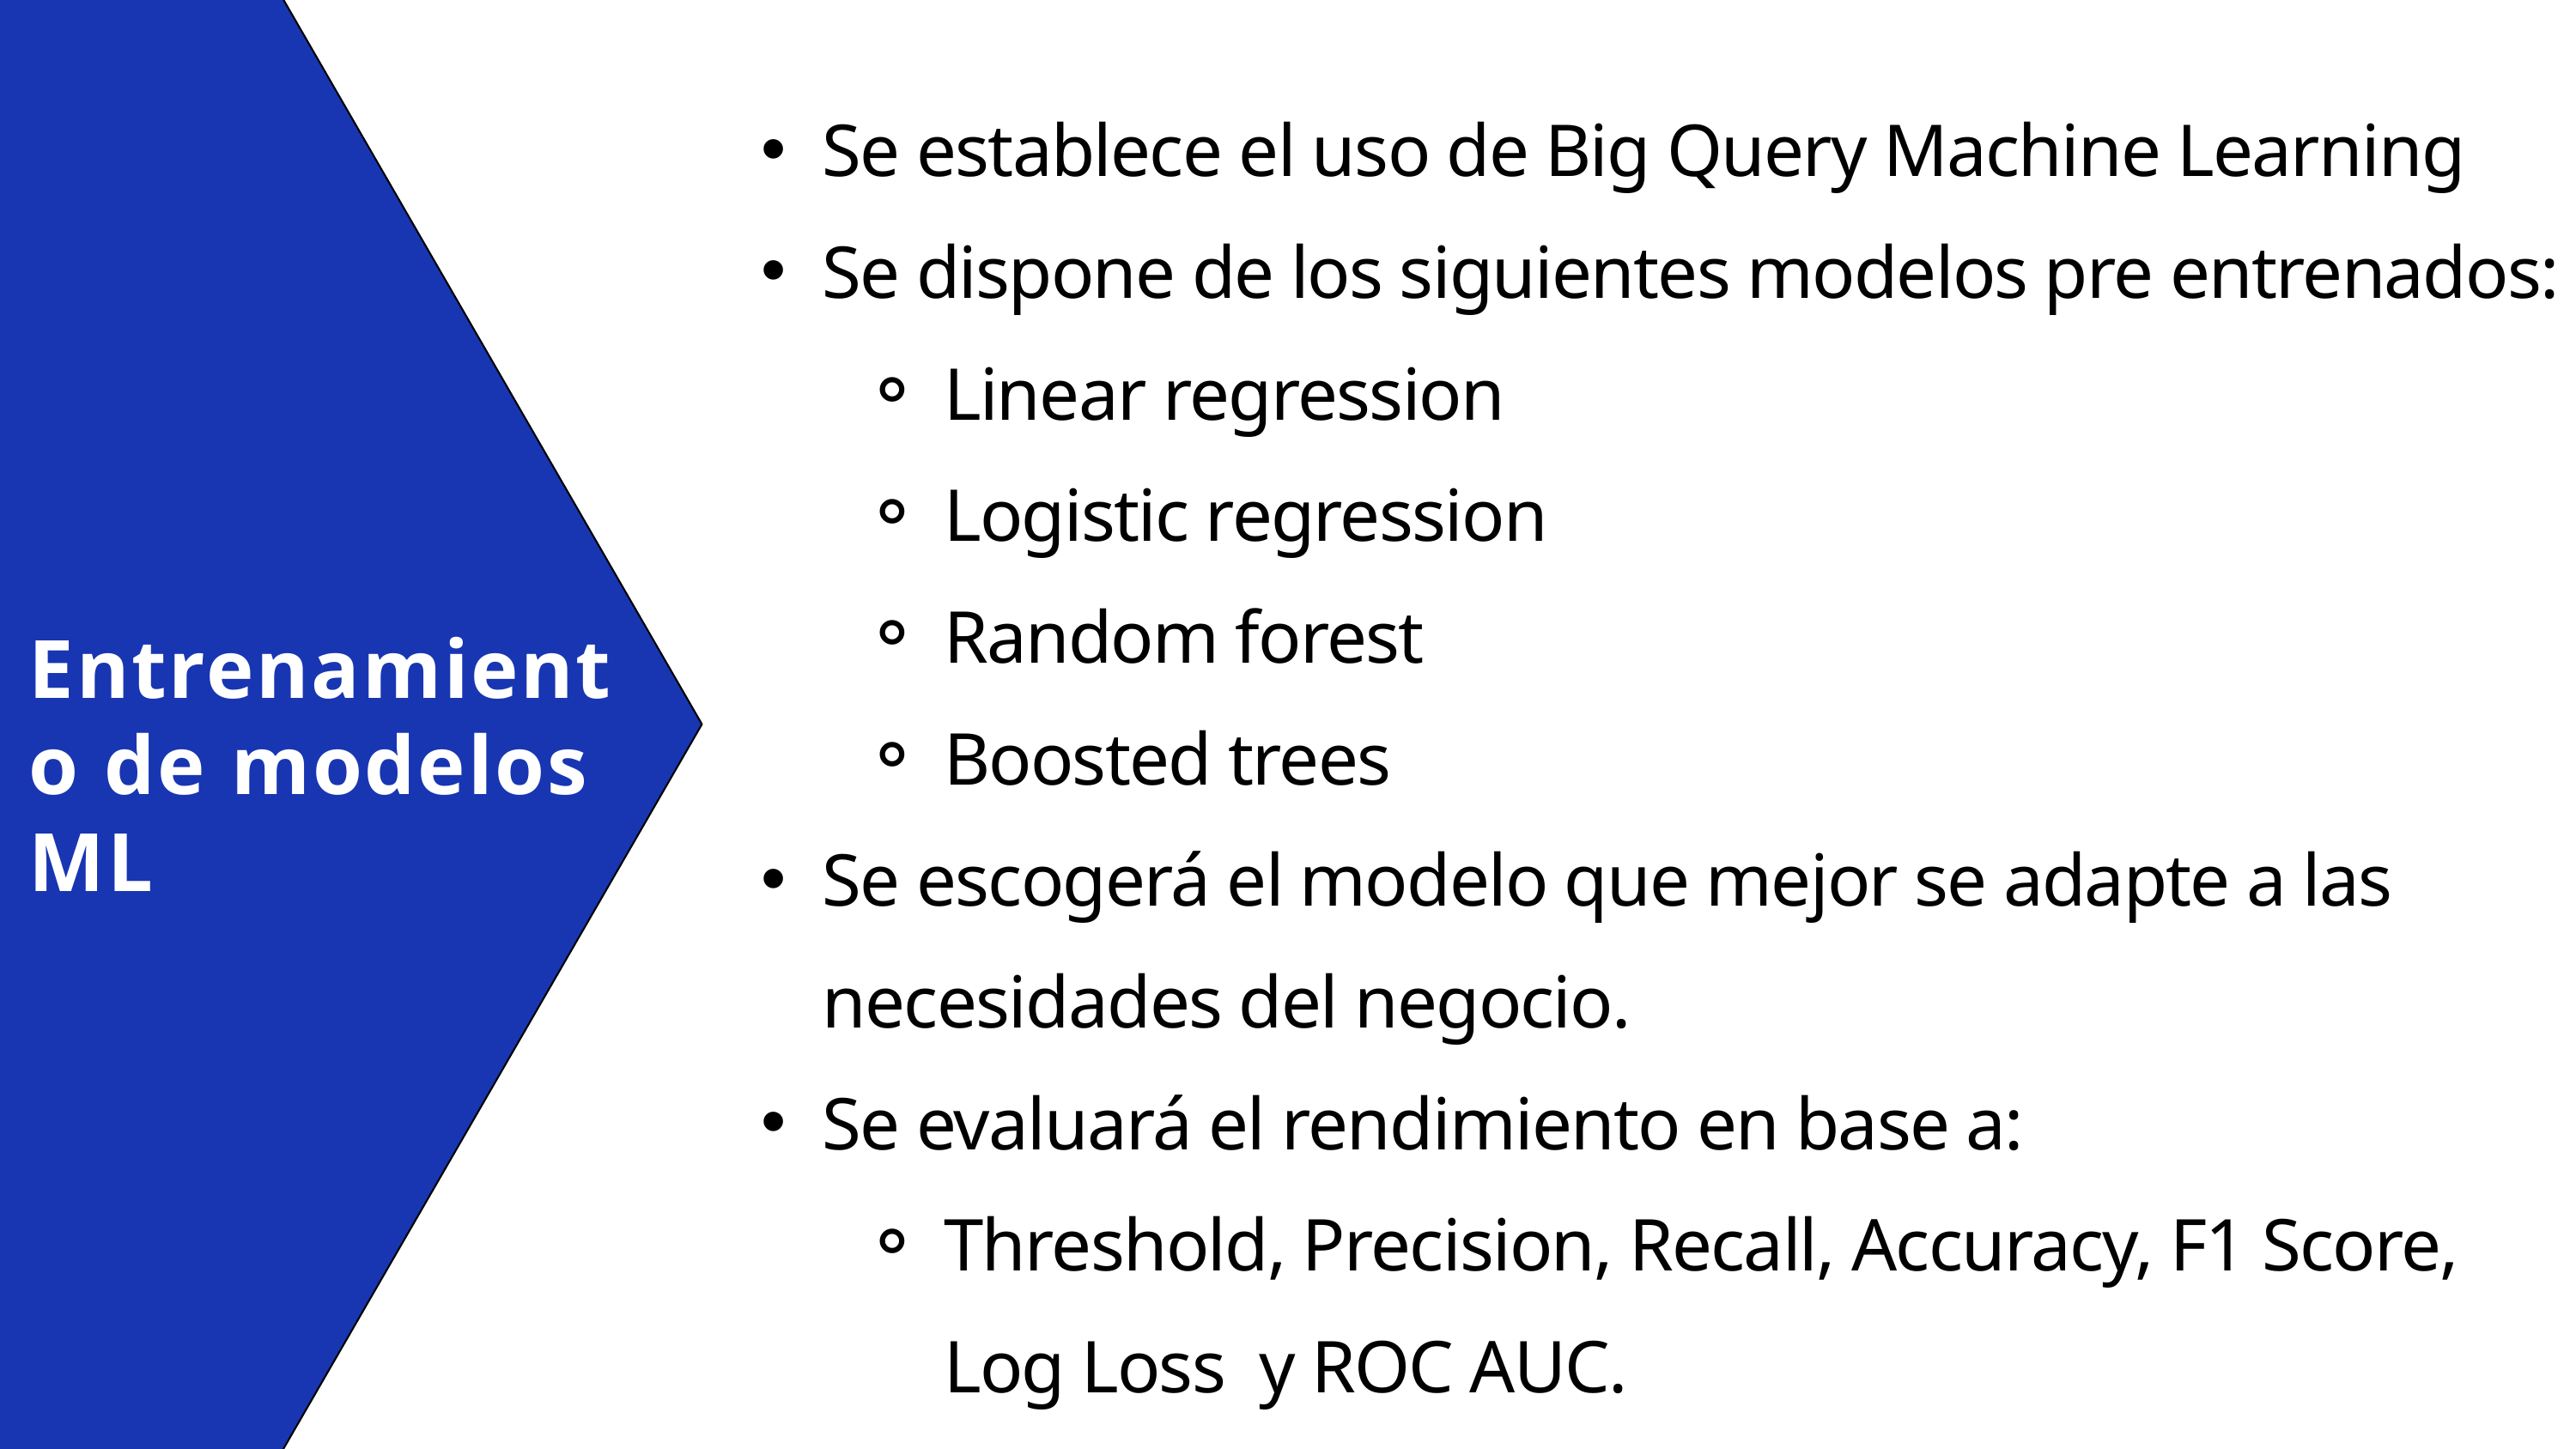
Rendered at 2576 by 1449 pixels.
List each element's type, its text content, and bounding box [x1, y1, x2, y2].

text_box Se establece el uso de Big Query Machine Learning Se dispone de los siguientes modelos pre entrenados: Linear regression Logistic regression Random forest Boosted trees Se escogerá el modelo que mejor se adapte a las necesidades del negocio. Se evaluará el rendimiento en base a: Threshold, Precision, Recall, Accuracy, F1 Score, Log Loss y ROC AUC. [704, 69, 2576, 1408]
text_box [0, 0, 702, 1449]
